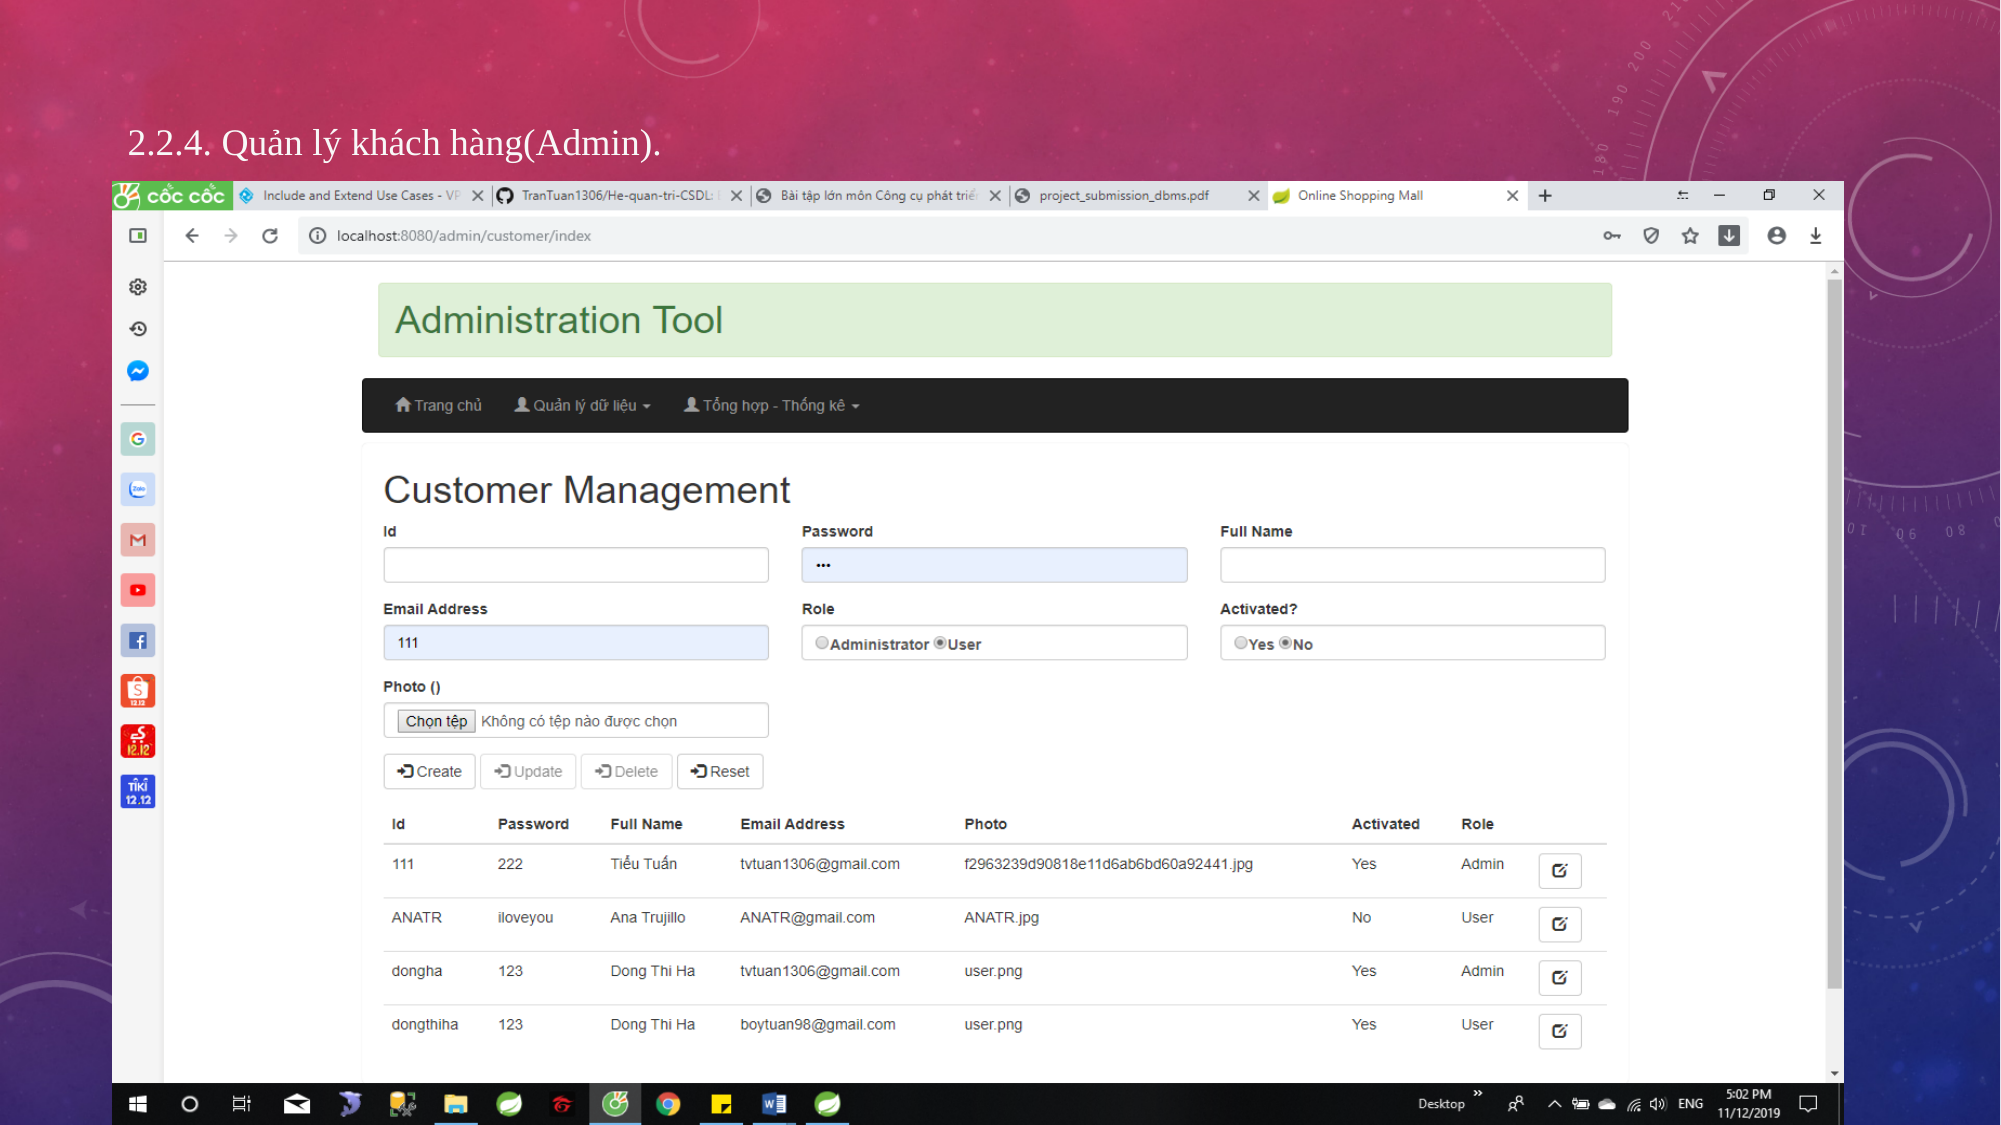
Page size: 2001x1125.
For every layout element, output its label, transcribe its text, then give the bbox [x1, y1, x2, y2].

picture [0, 0, 2001, 1125]
title 2.2.4. Quản lý khách hàng(Admin). [112, 99, 1775, 180]
